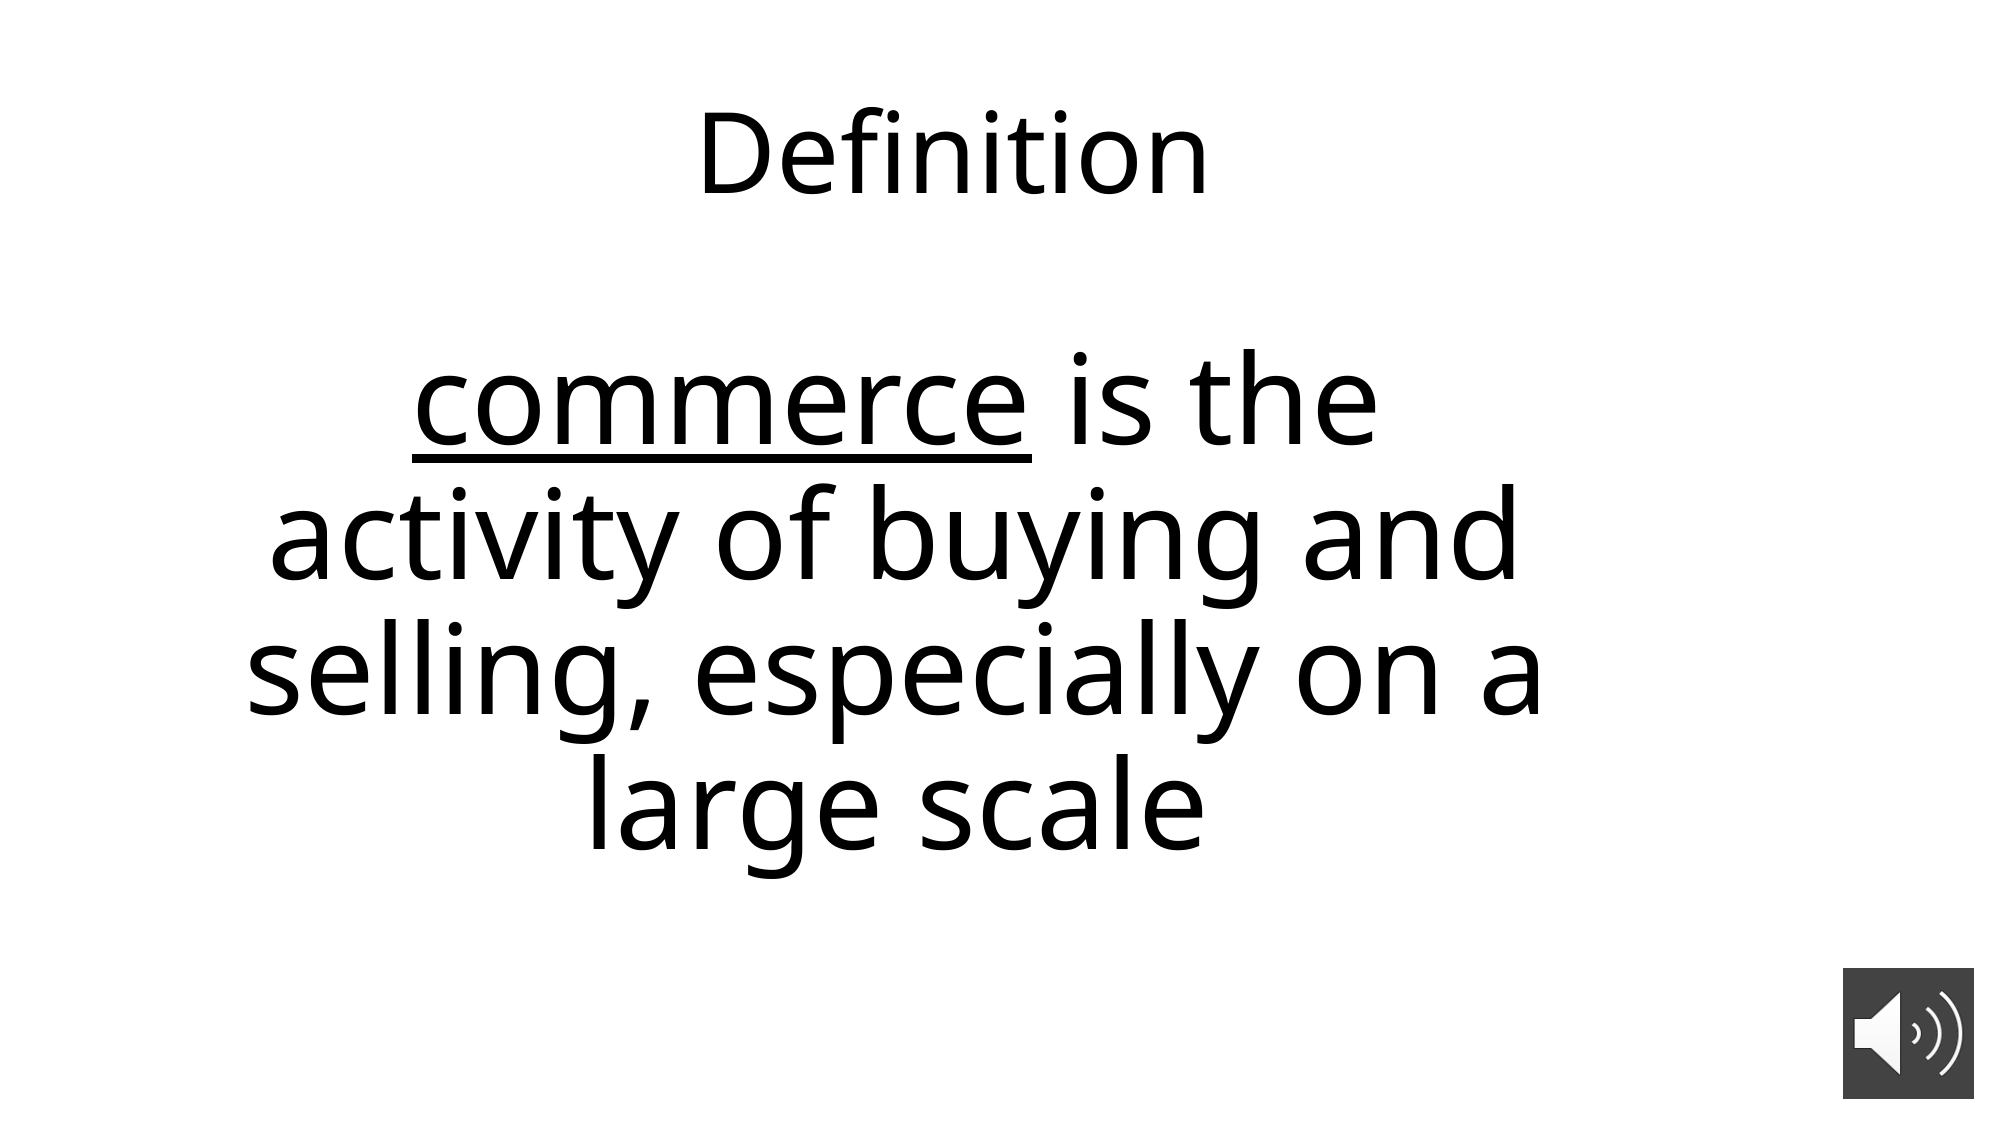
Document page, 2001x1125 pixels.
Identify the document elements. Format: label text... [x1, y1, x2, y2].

text_box commerce is the activity of buying and selling, especially on a large scale [212, 329, 1582, 950]
text_box Definition [679, 73, 1276, 224]
picture [1841, 966, 1975, 1100]
